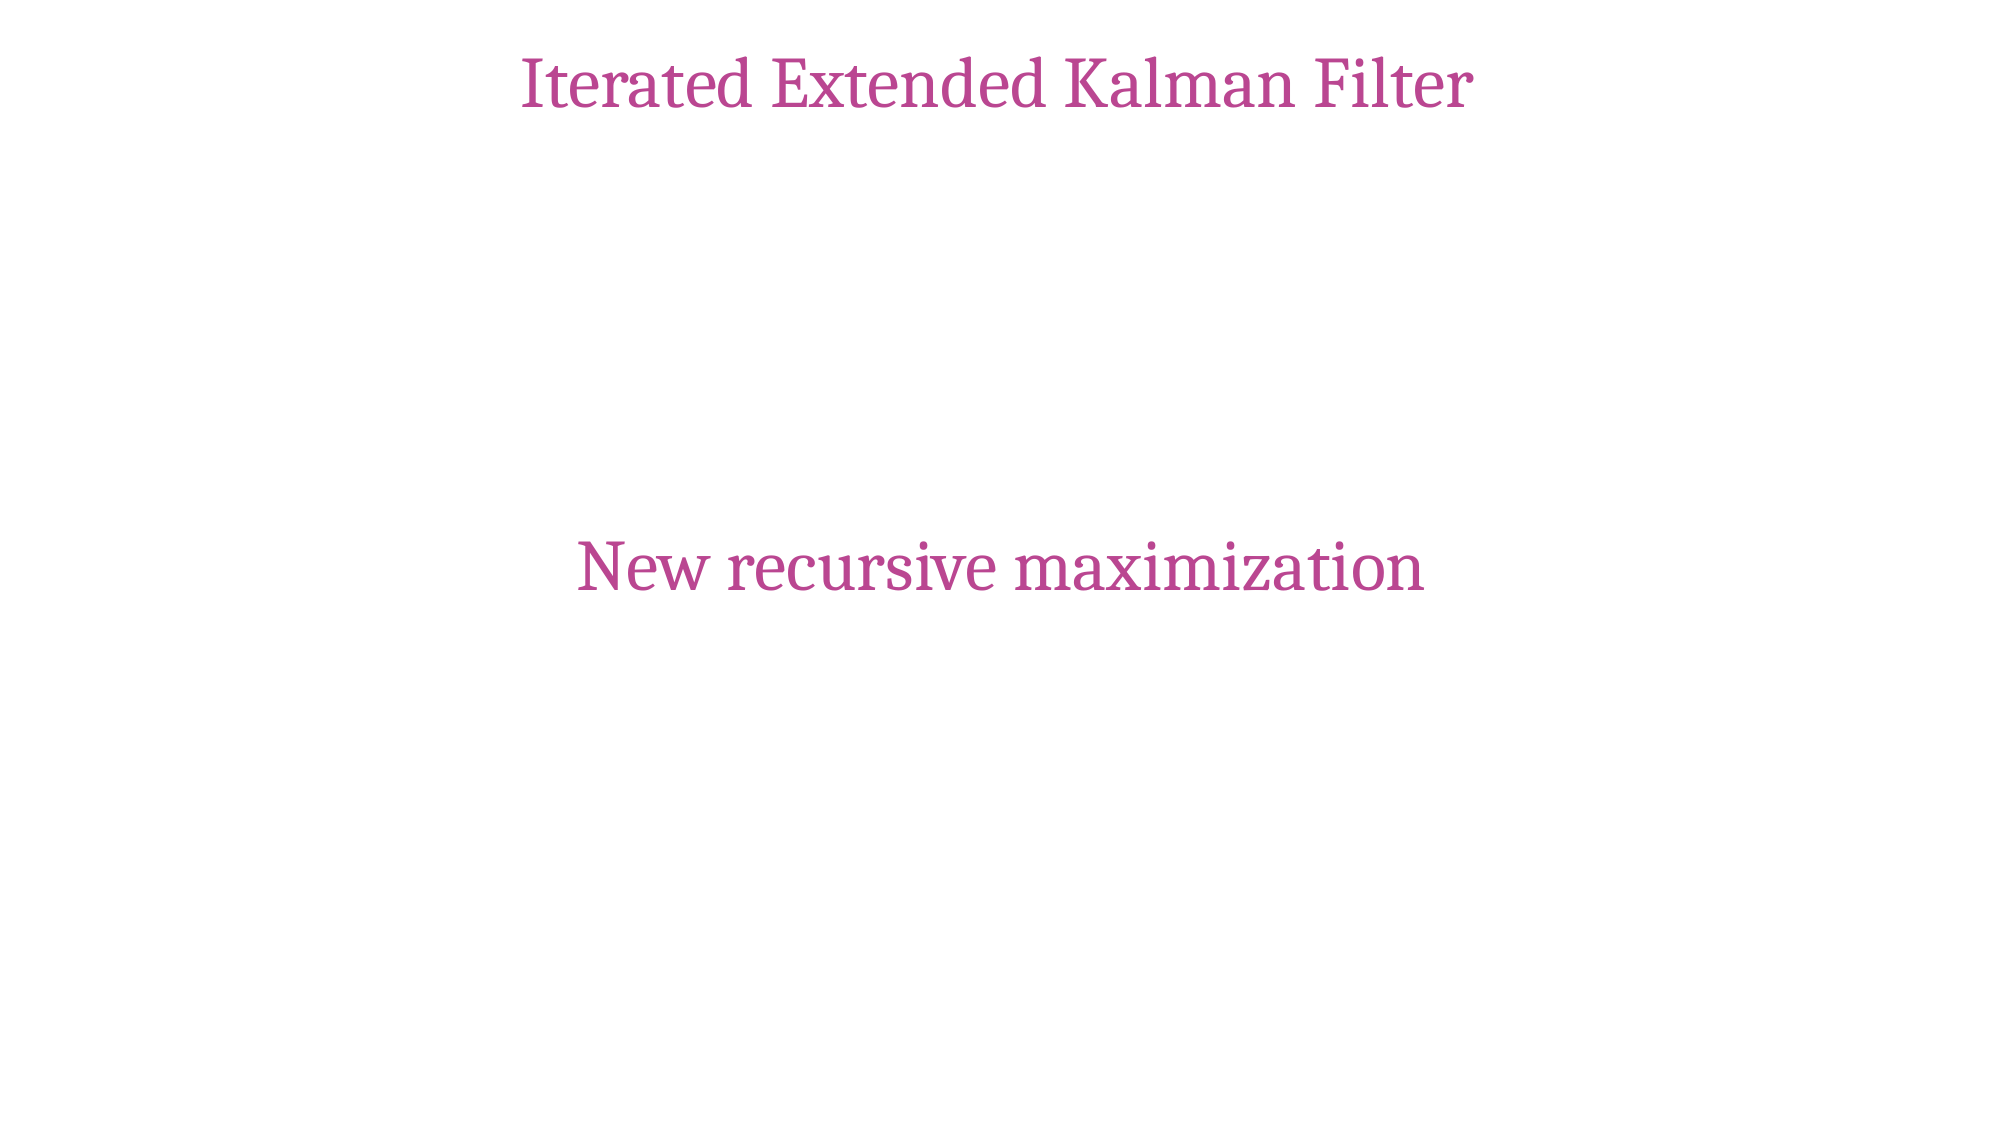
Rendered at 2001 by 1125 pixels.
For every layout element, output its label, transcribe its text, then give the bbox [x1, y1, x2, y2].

text_box New recursive maximization [34, 519, 1969, 614]
title Iterated Extended Kalman Filter [34, 36, 1961, 131]
